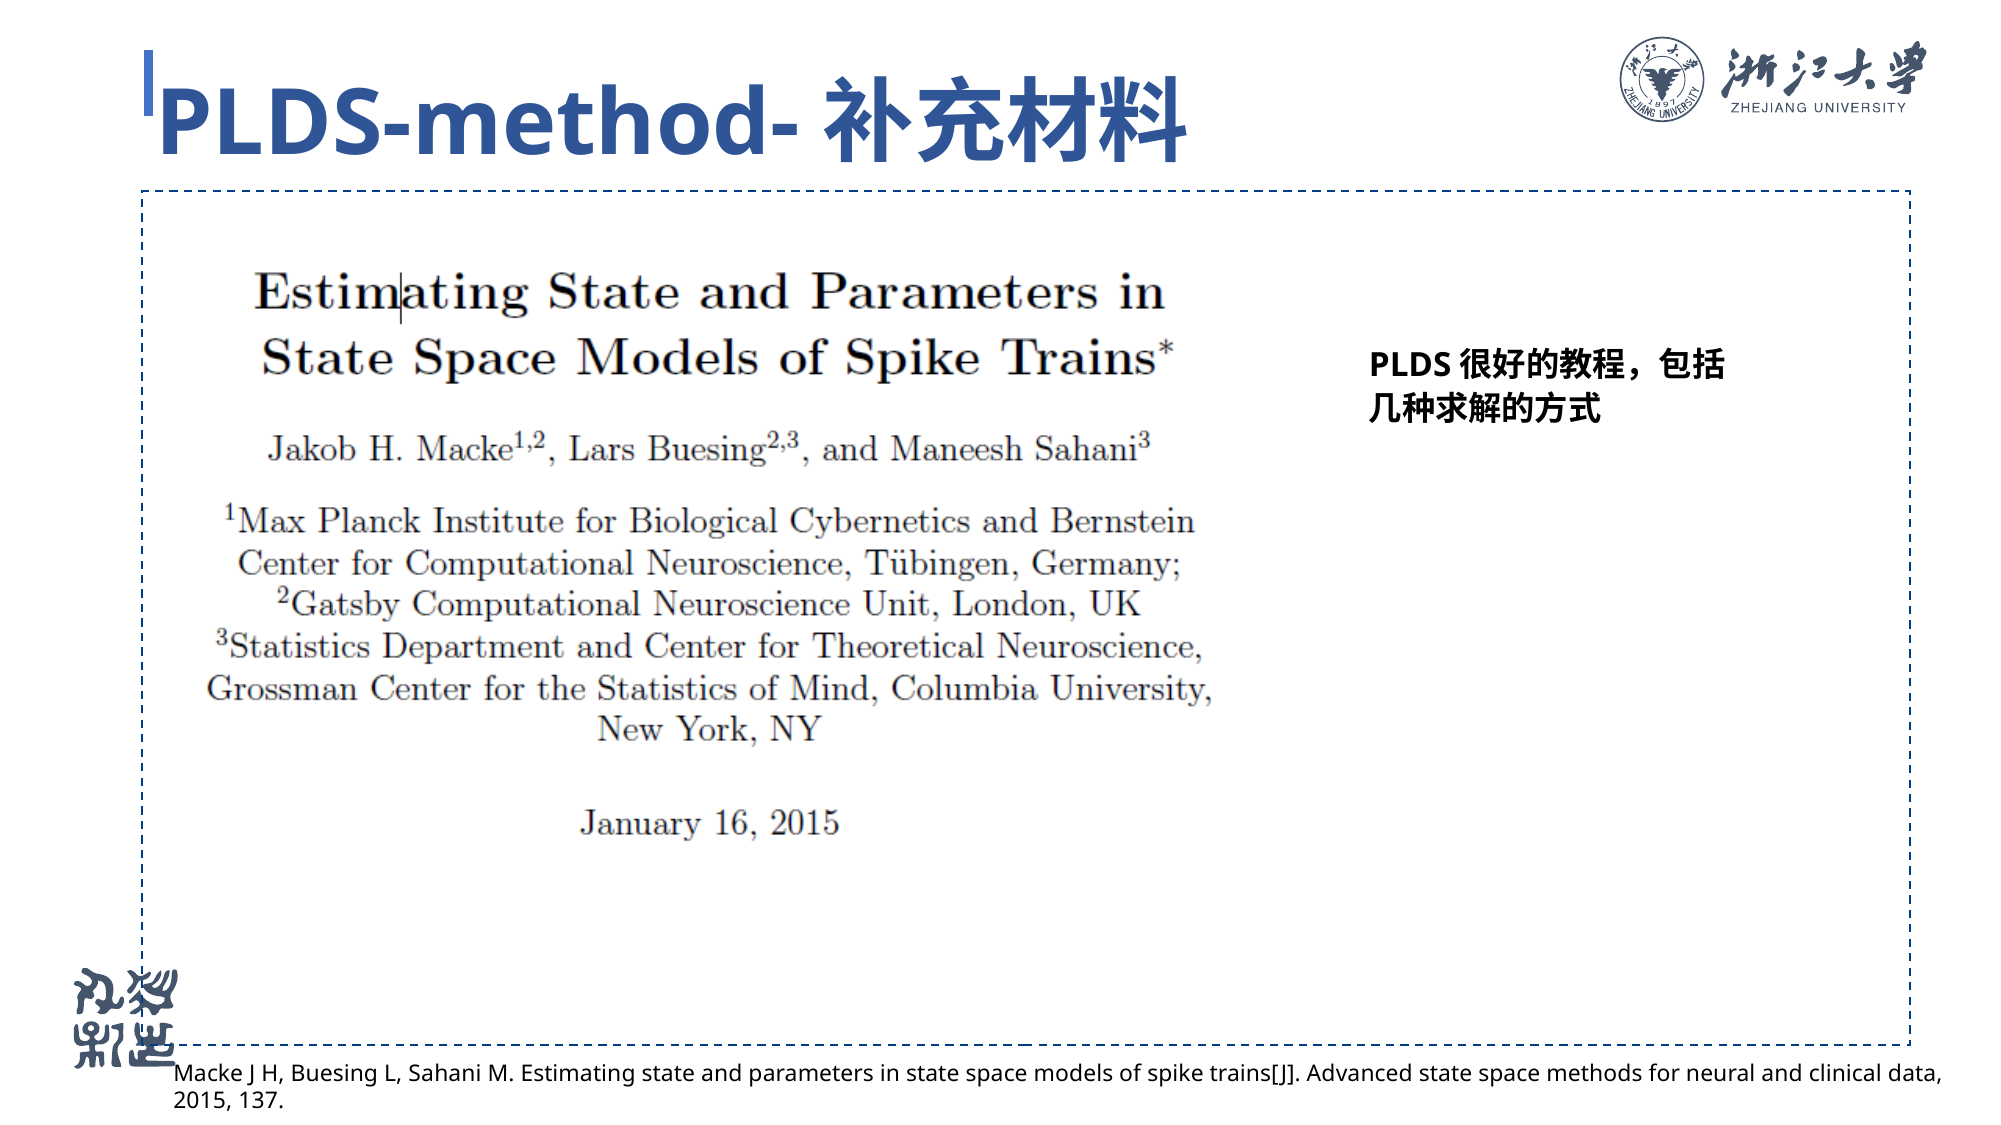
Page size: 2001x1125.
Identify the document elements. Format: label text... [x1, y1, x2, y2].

text_box Macke J H, Buesing L, Sahani M. Estimating state and parameters in state space models of spike trains[J]. Advanced state space methods for neural and clinical data, 2015, 137. [158, 1050, 1982, 1121]
text_box PLDS很好的教程，包括几种求解的方式 [1354, 331, 1769, 435]
text_box [158, 863, 659, 1034]
text_box [360, 195, 1915, 930]
text_box PLDS-method-补充材料 [139, 65, 1631, 184]
picture [158, 207, 1292, 863]
text_box [141, 190, 1911, 1046]
